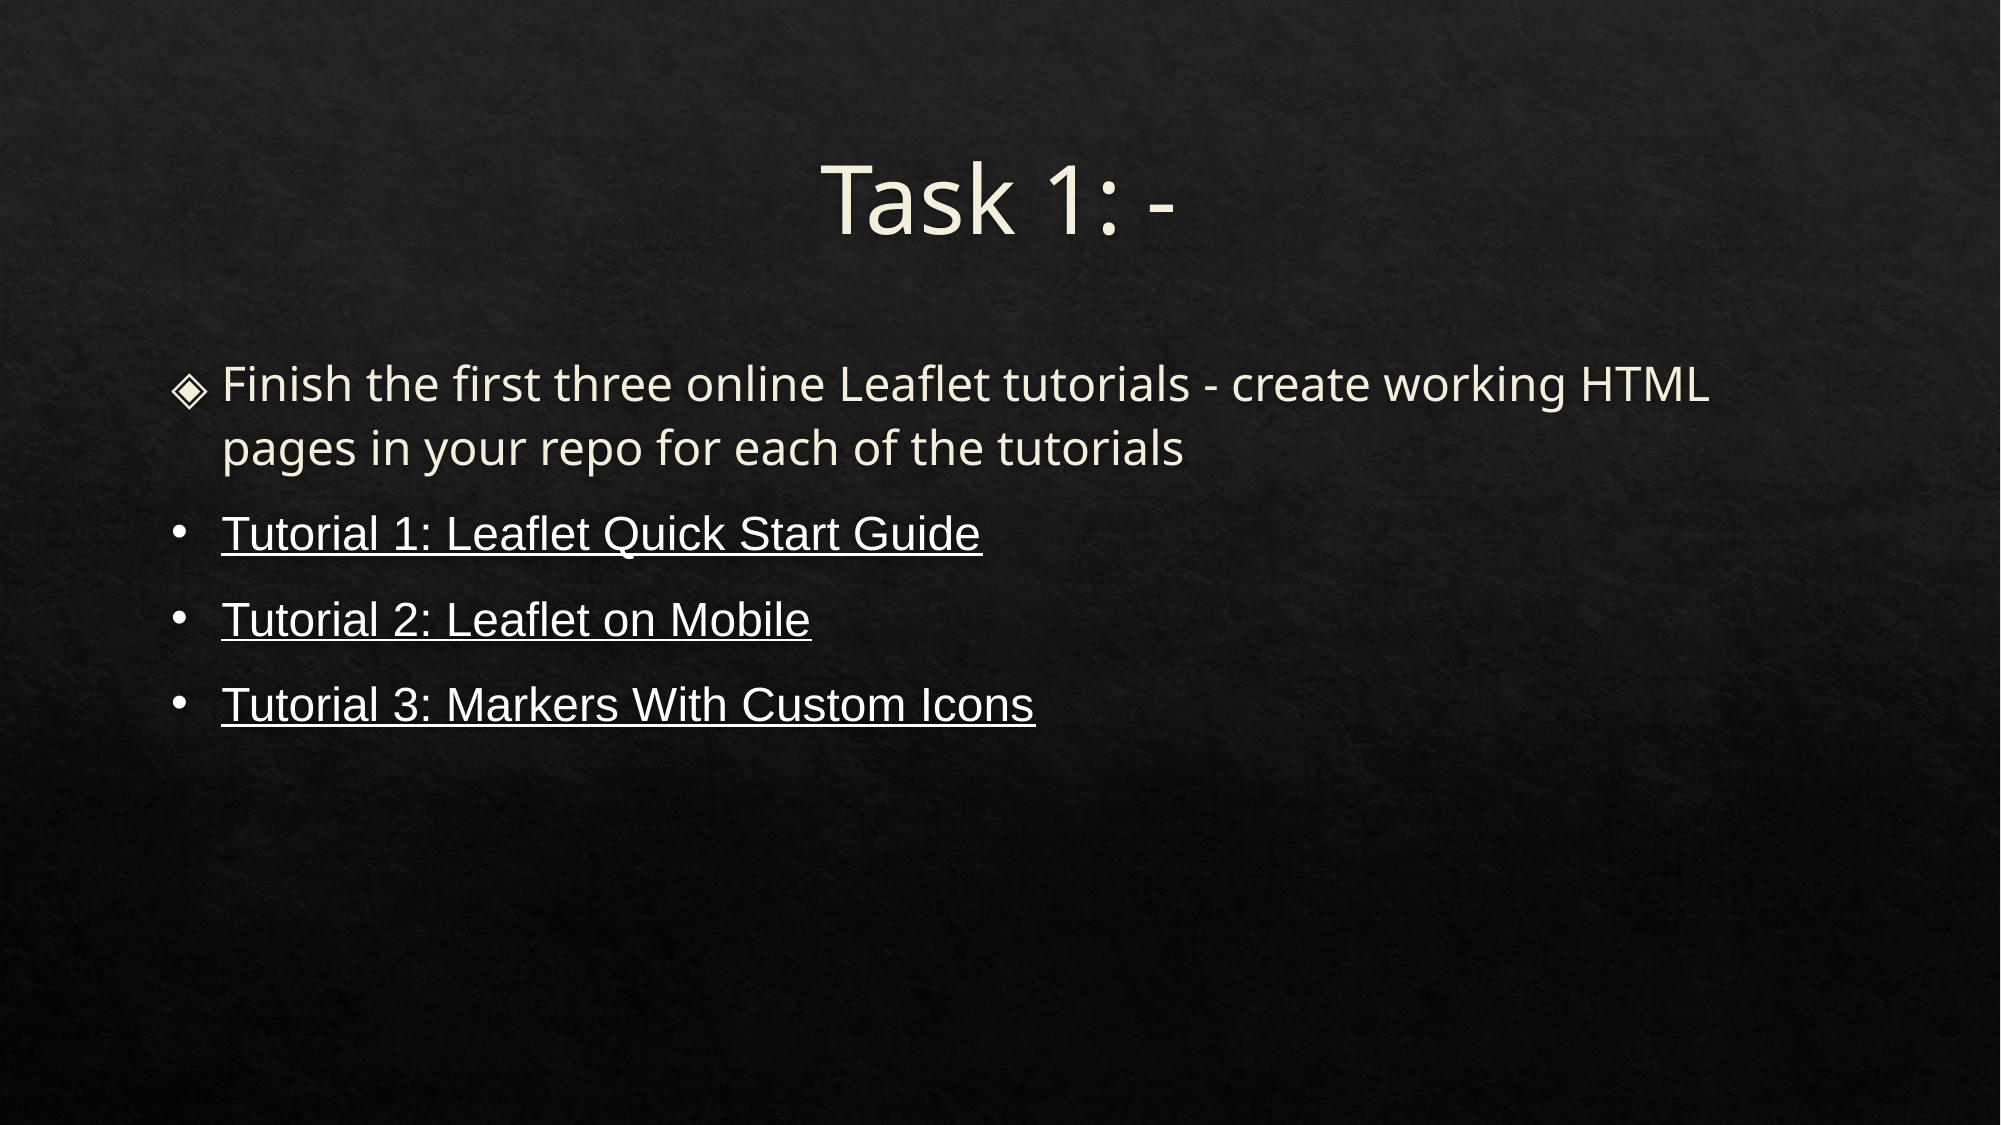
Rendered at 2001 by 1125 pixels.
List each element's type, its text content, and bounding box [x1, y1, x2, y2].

picture [0, 0, 2001, 1125]
title Task 1: - [149, 99, 1849, 307]
list Finish the first three online Leaflet tutorials - create working HTML pages in your repo for each of the tutorials Tutorial 1: Leaflet Quick Start Guide Tutorial 2: Leaflet on Mobile Tutorial 3: Markers With Custom Icons [149, 340, 1849, 950]
